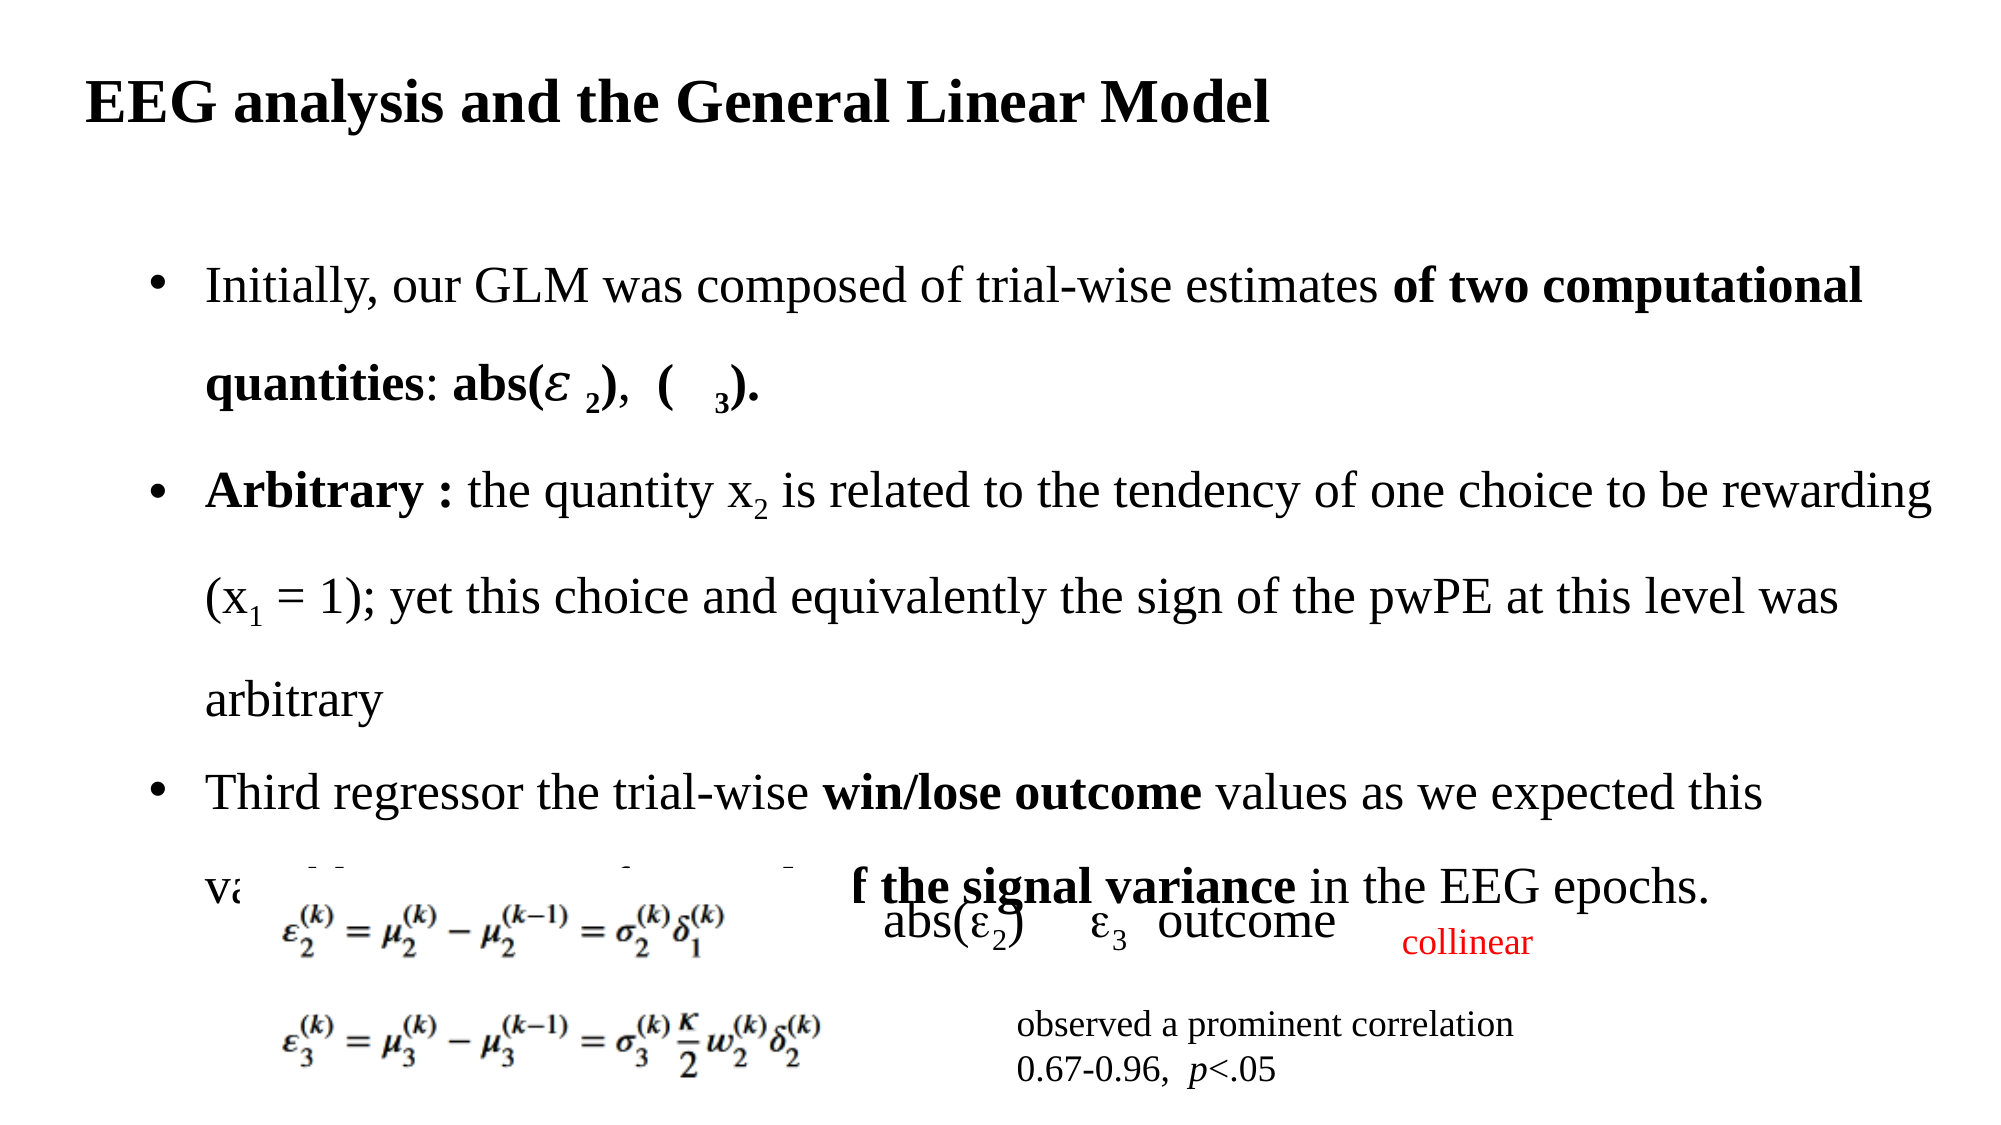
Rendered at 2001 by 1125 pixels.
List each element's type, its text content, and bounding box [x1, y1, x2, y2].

text_box abs(2) 3 outcome [868, 878, 1461, 964]
text_box collinear [1387, 909, 1549, 970]
text_box observed a prominent correlation 0.67-0.96, p<.05 [1001, 991, 1530, 1097]
picture [239, 868, 855, 1111]
text_box Initially, our GLM was composed of trial-wise estimates of two computational quantities: abs(𝜀2), (𝜀3). Arbitrary : the quantity x2 is related to the tendency of one choice to be rewarding (x1 = 1); yet this choice and equivalently the sign of the pwPE at this level was arbitrary Third regressor the trial-wise win/lose outcome values as we expected this variable to account for much of the signal variance in the EEG epochs. [134, 211, 1953, 922]
text_box EEG analysis and the General Linear Model [70, 52, 1461, 143]
